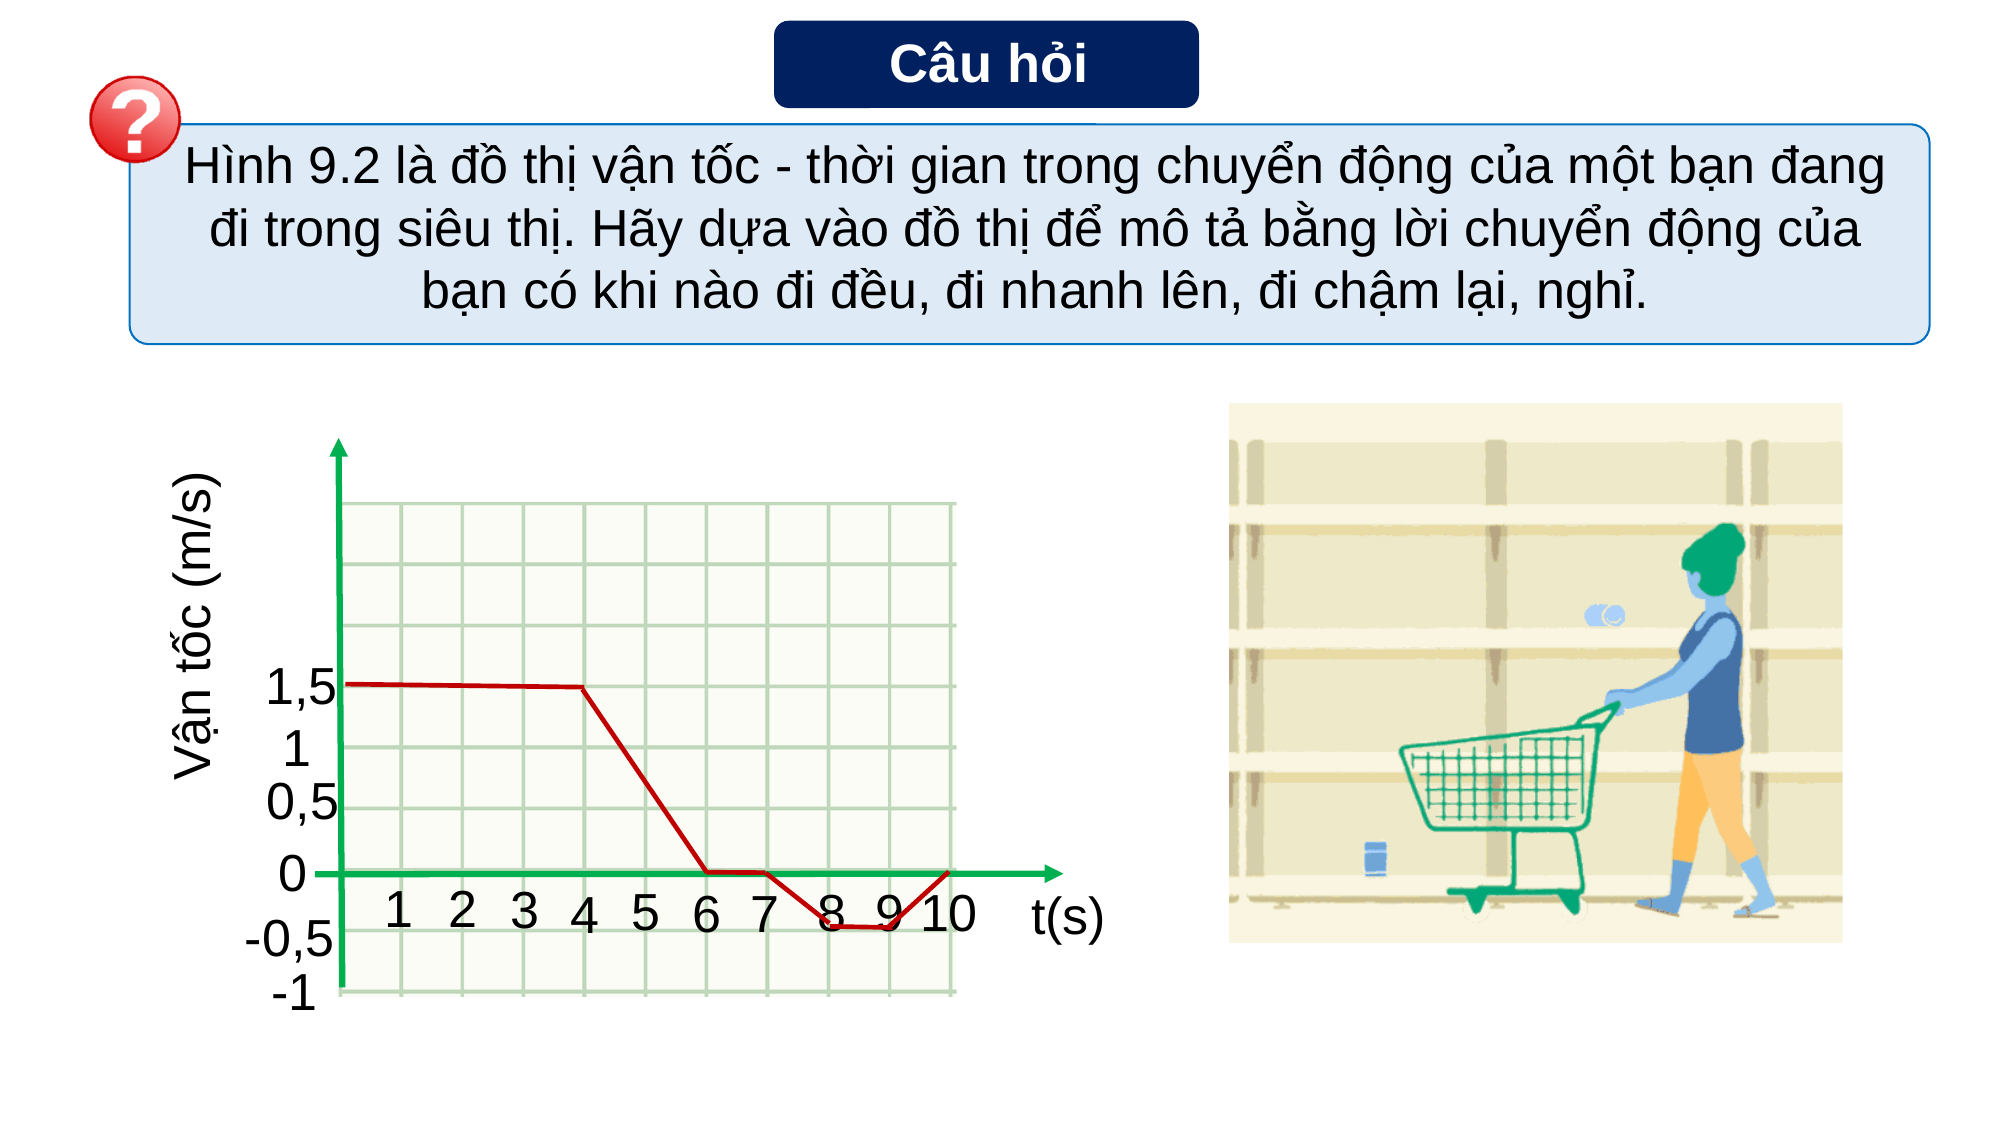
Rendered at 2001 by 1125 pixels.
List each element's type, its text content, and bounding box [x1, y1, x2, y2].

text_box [774, 20, 1200, 108]
picture [1229, 402, 1844, 943]
text_box Hình 9.2 là đồ thị vận tốc - thời gian trong chuyển động của một bạn đang đi trong siêu thị. Hãy dựa vào đồ thị để mô tả bằng lời chuyển động của bạn có khi nào đi đều, đi nhanh lên, đi chậm lại, nghỉ. [159, 124, 1913, 327]
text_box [85, 70, 190, 175]
text_box [128, 123, 1931, 346]
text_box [150, 378, 1163, 1029]
